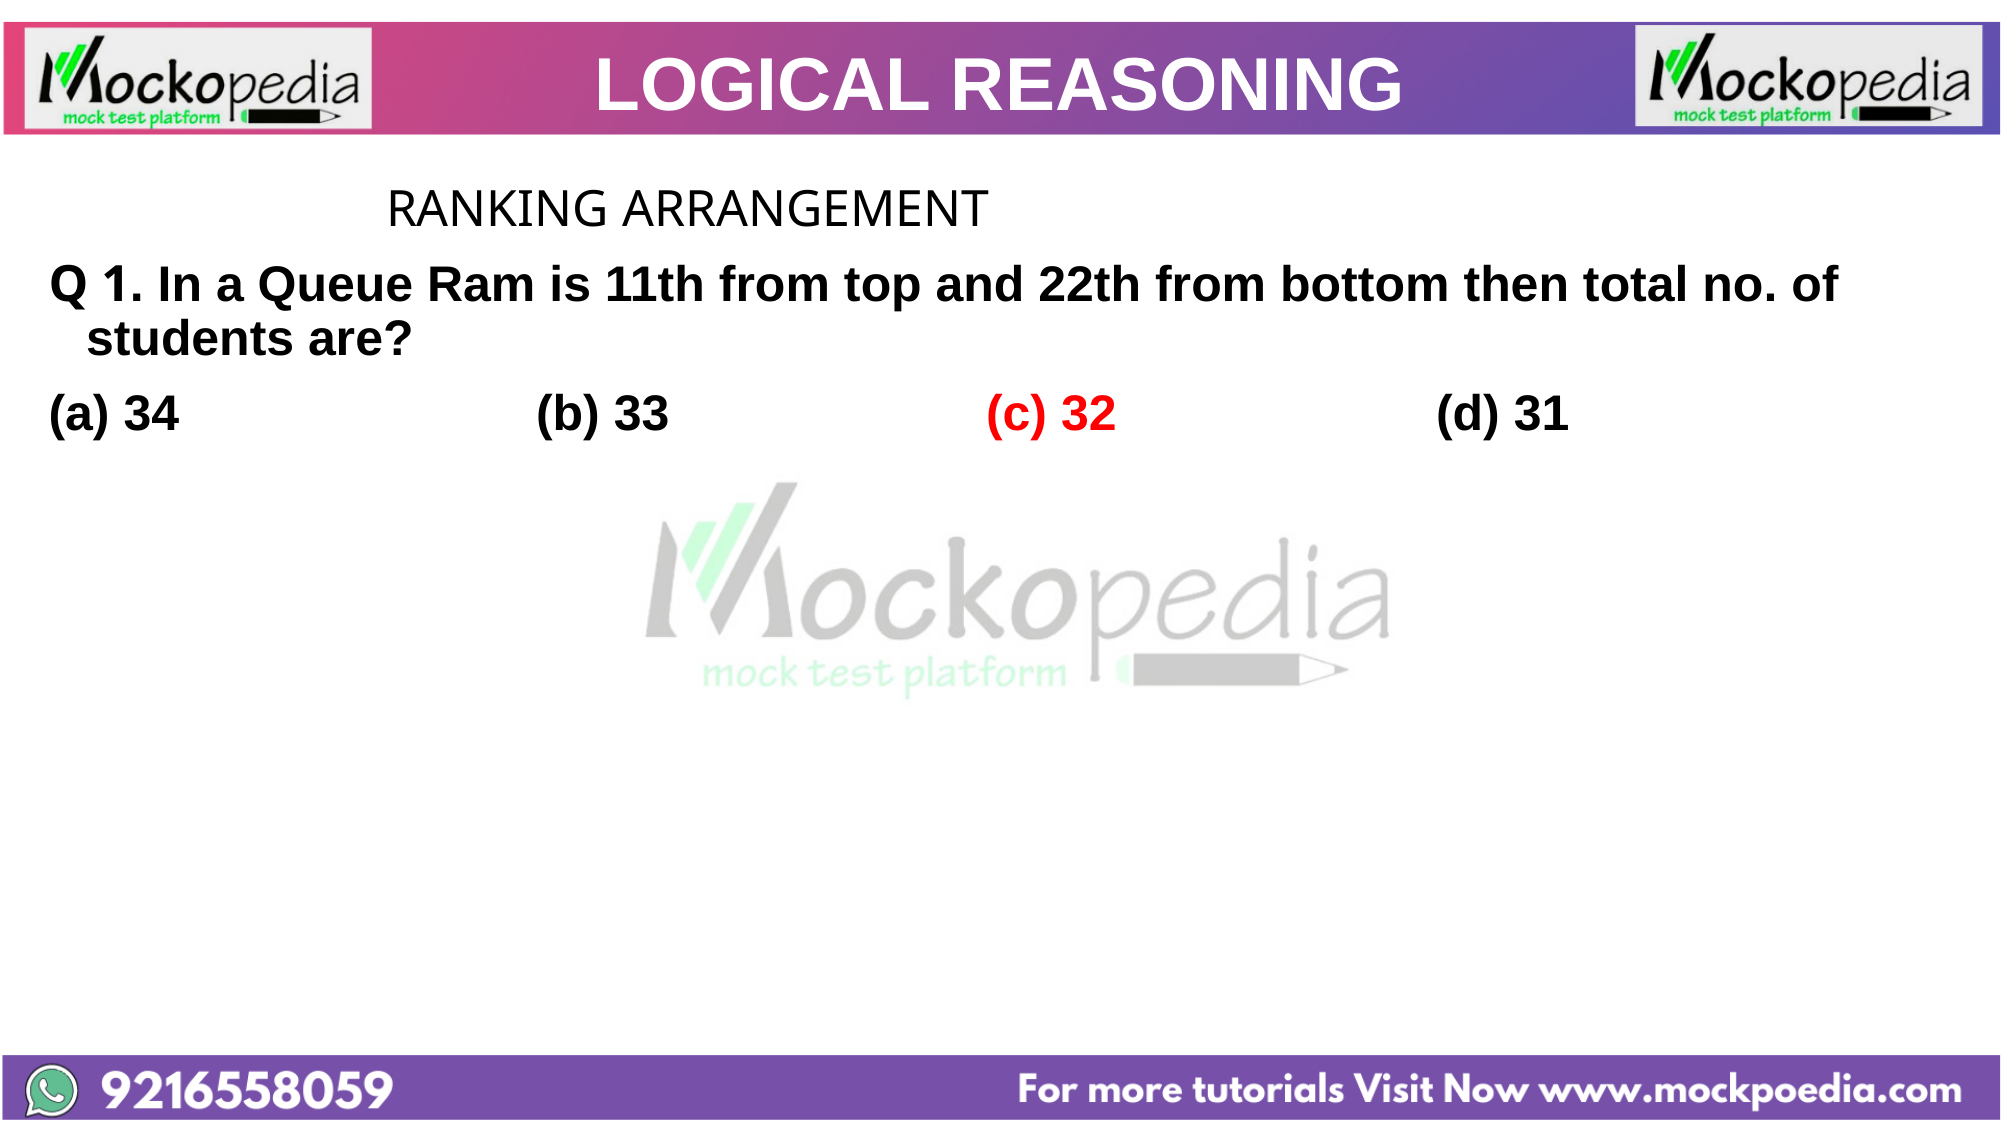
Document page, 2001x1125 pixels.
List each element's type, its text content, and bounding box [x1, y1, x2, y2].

picture [0, 0, 2001, 1125]
list RANKING ARRANGEMENT Q 1. In a Queue Ram is 11th from top and 22th from bottom then total no. of students are? (a) 34 (b) 33 (c) 32 (d) 31 [33, 175, 1959, 1053]
title LOGICAL REASONING [41, 31, 1959, 142]
